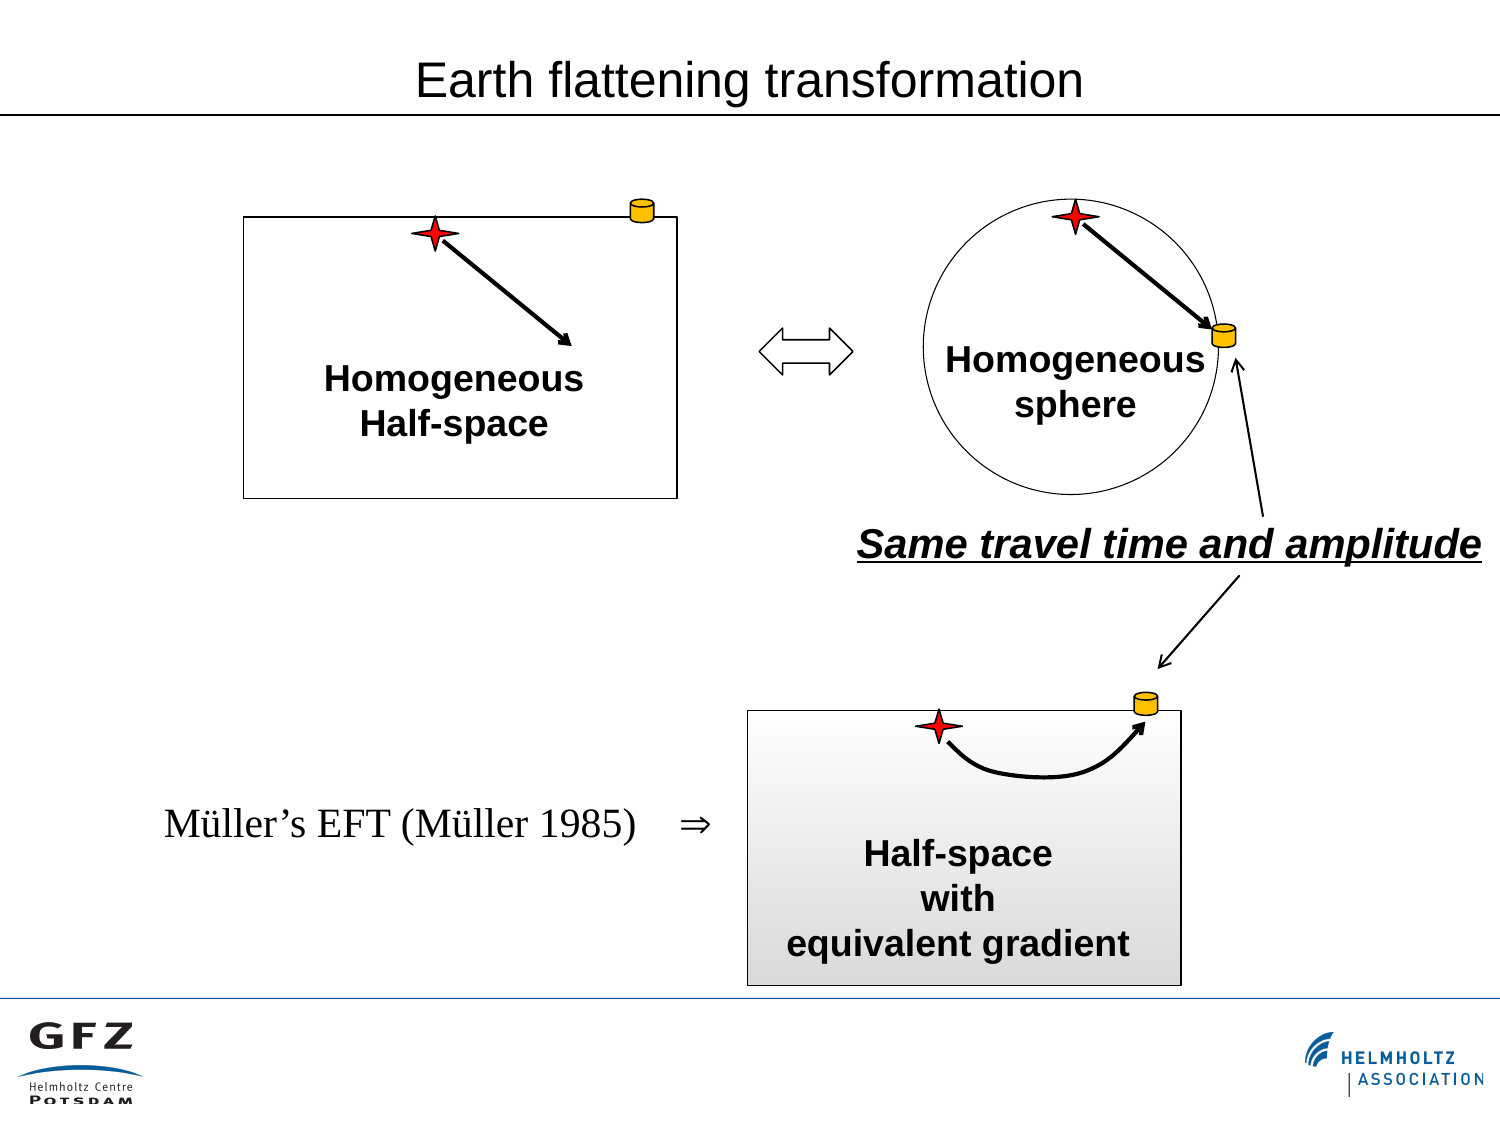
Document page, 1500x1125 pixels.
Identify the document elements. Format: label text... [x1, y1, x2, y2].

text_box Müller’s EFT (Müller 1985)  [148, 788, 728, 854]
text_box Homogeneous Half-space [309, 346, 600, 451]
text_box [411, 215, 459, 252]
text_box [442, 240, 572, 347]
text_box Earth flattening transformation [0, 39, 1500, 114]
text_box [923, 198, 1236, 356]
text_box [759, 328, 853, 356]
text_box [747, 357, 1500, 986]
text_box [630, 199, 654, 223]
text_box [243, 217, 678, 499]
